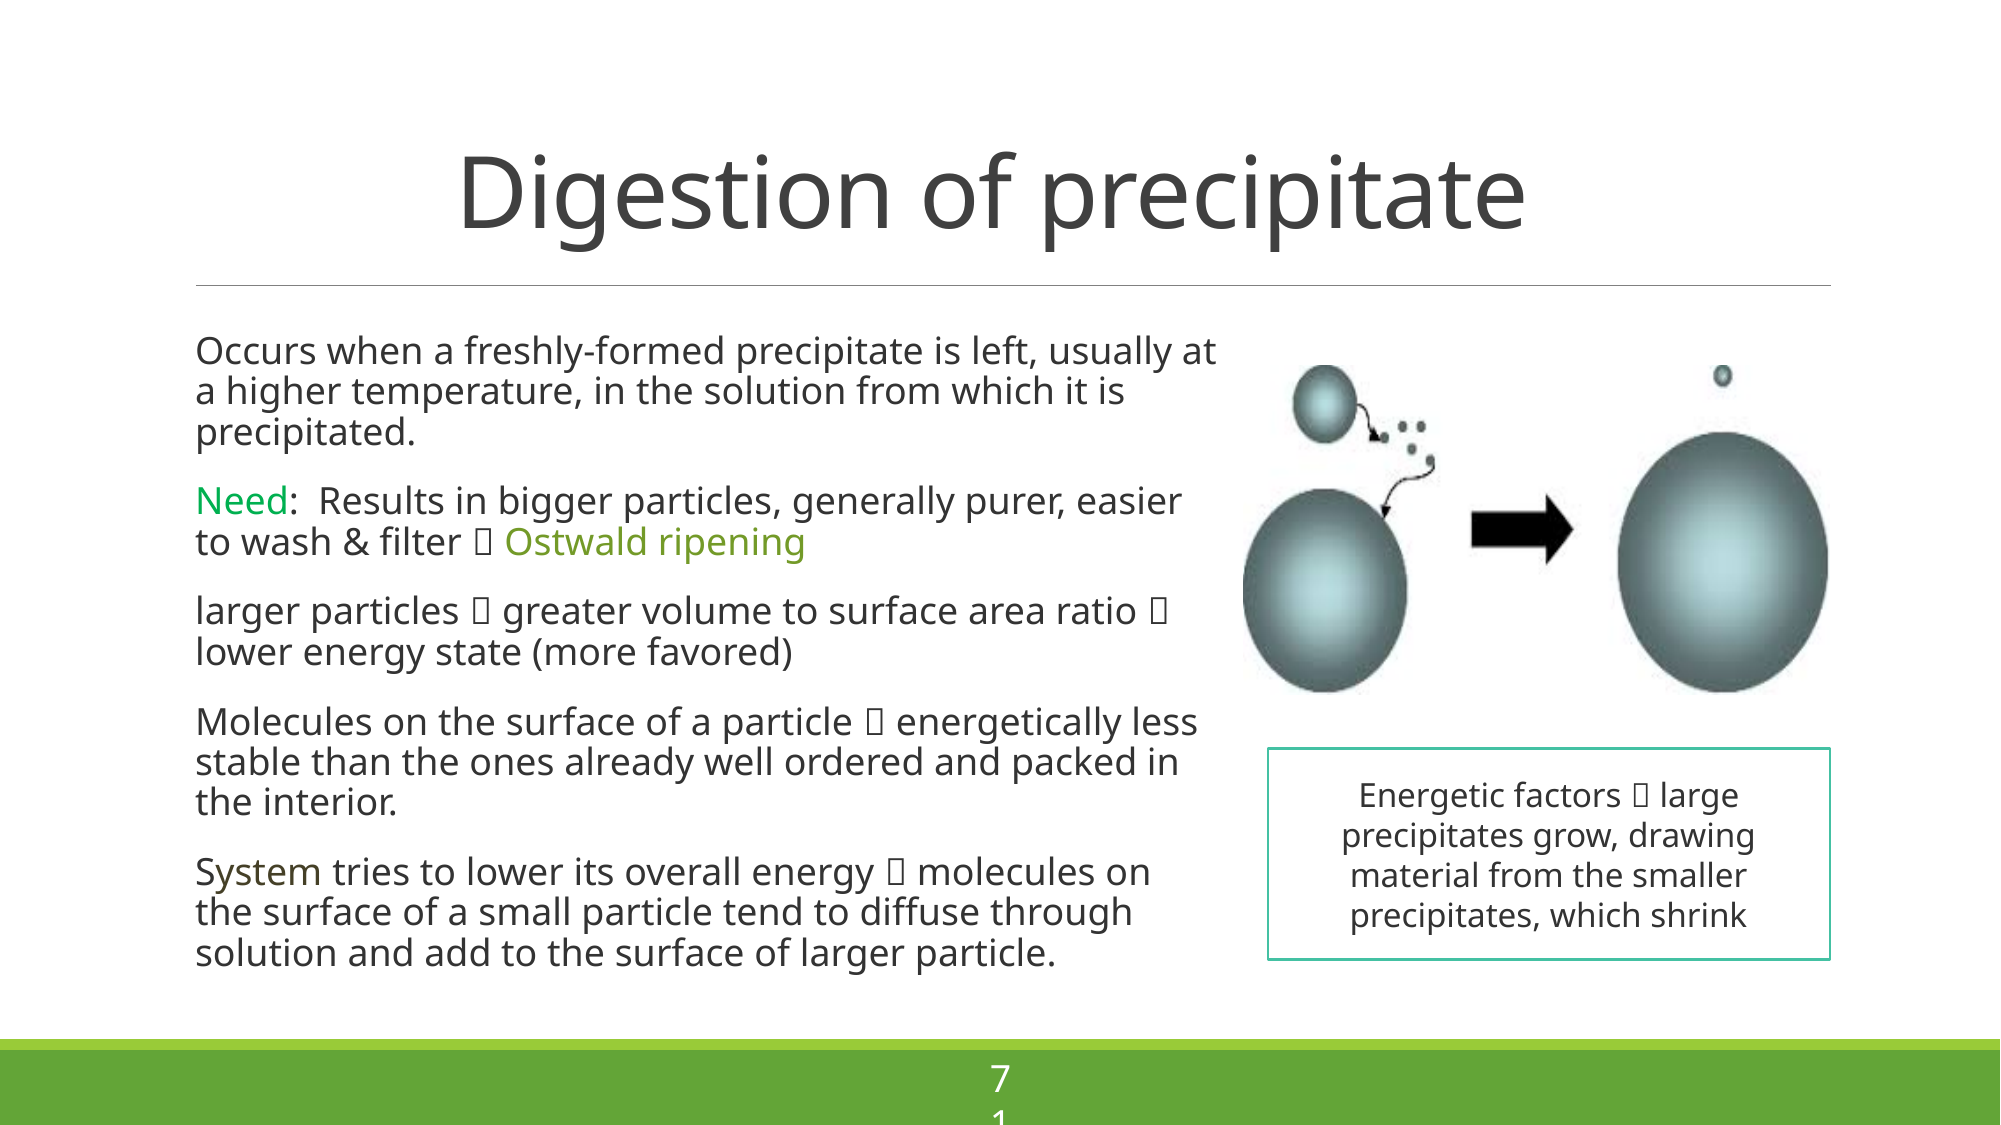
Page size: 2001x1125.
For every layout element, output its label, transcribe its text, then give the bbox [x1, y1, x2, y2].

title Digestion of precipitate [180, 47, 1830, 257]
text_box 71 [975, 1047, 1028, 1125]
picture [1242, 364, 1831, 696]
text_box Energetic factors  large precipitates grow, drawing material from the smaller precipitates, which shrink [1267, 747, 1831, 961]
list Occurs when a freshly-formed precipitate is left, usually at a higher temperature, in the solution from which it is precipitated. Need: Results in bigger particles, generally purer, easier to wash & filter  Ostwald ripening larger particles  greater volume to surface area ratio  lower energy state (more favored) Molecules on the surface of a particle  energetically less stable than the ones already well ordered and packed in the interior. System tries to lower its overall energy  molecules on the surface of a small particle tend to diffuse through solution and add to the surface of larger particle. [180, 324, 1219, 985]
